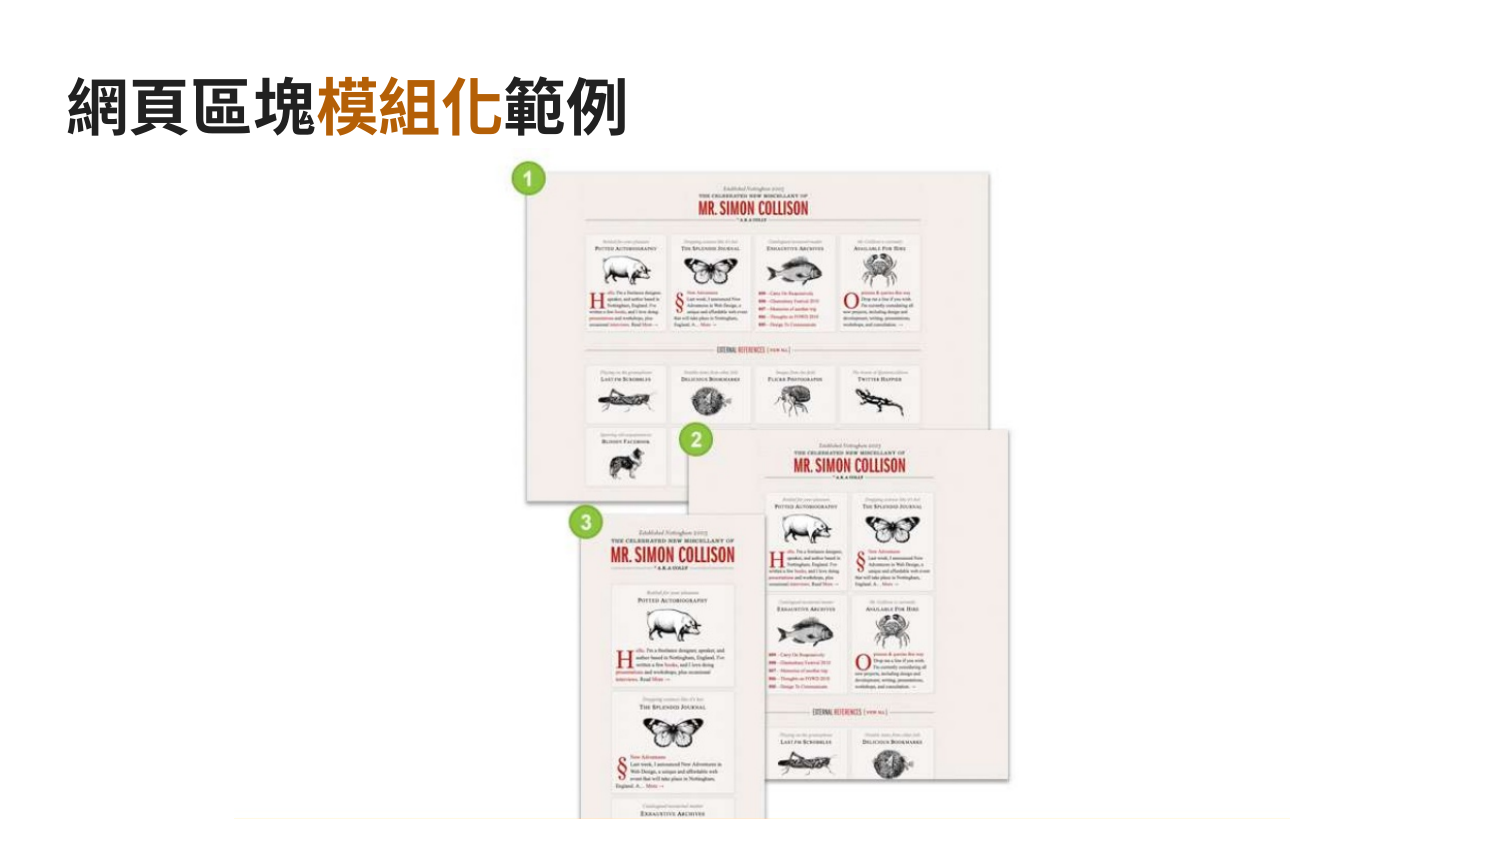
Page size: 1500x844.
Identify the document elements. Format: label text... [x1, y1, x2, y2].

picture [233, 148, 1291, 819]
title 網頁區塊模組化範例 [51, 52, 1449, 149]
